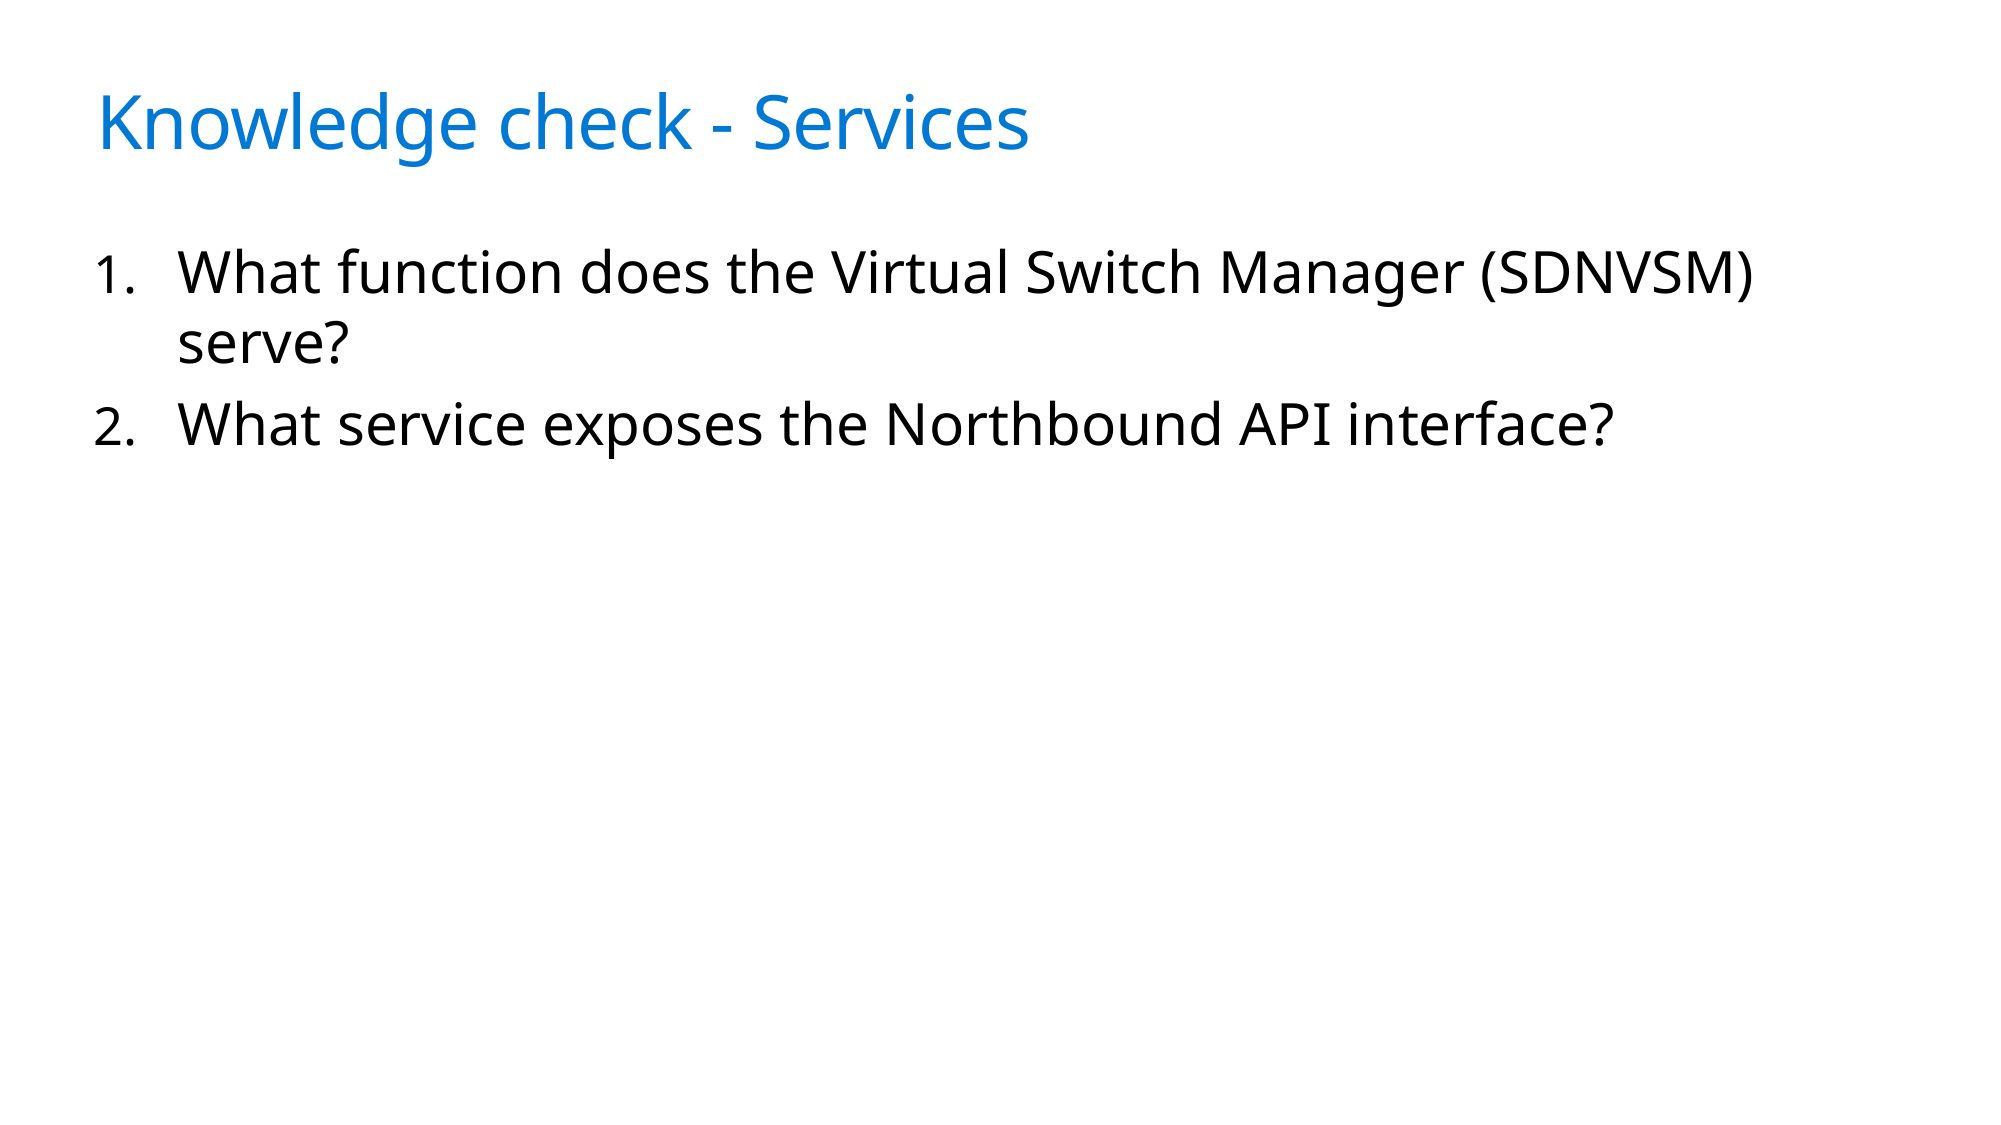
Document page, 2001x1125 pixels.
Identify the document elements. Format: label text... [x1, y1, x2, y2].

list What function does the Virtual Switch Manager (SDNVSM) serve? What service exposes the Northbound API interface? [93, 235, 1901, 874]
title Knowledge check - Services [96, 75, 1904, 166]
